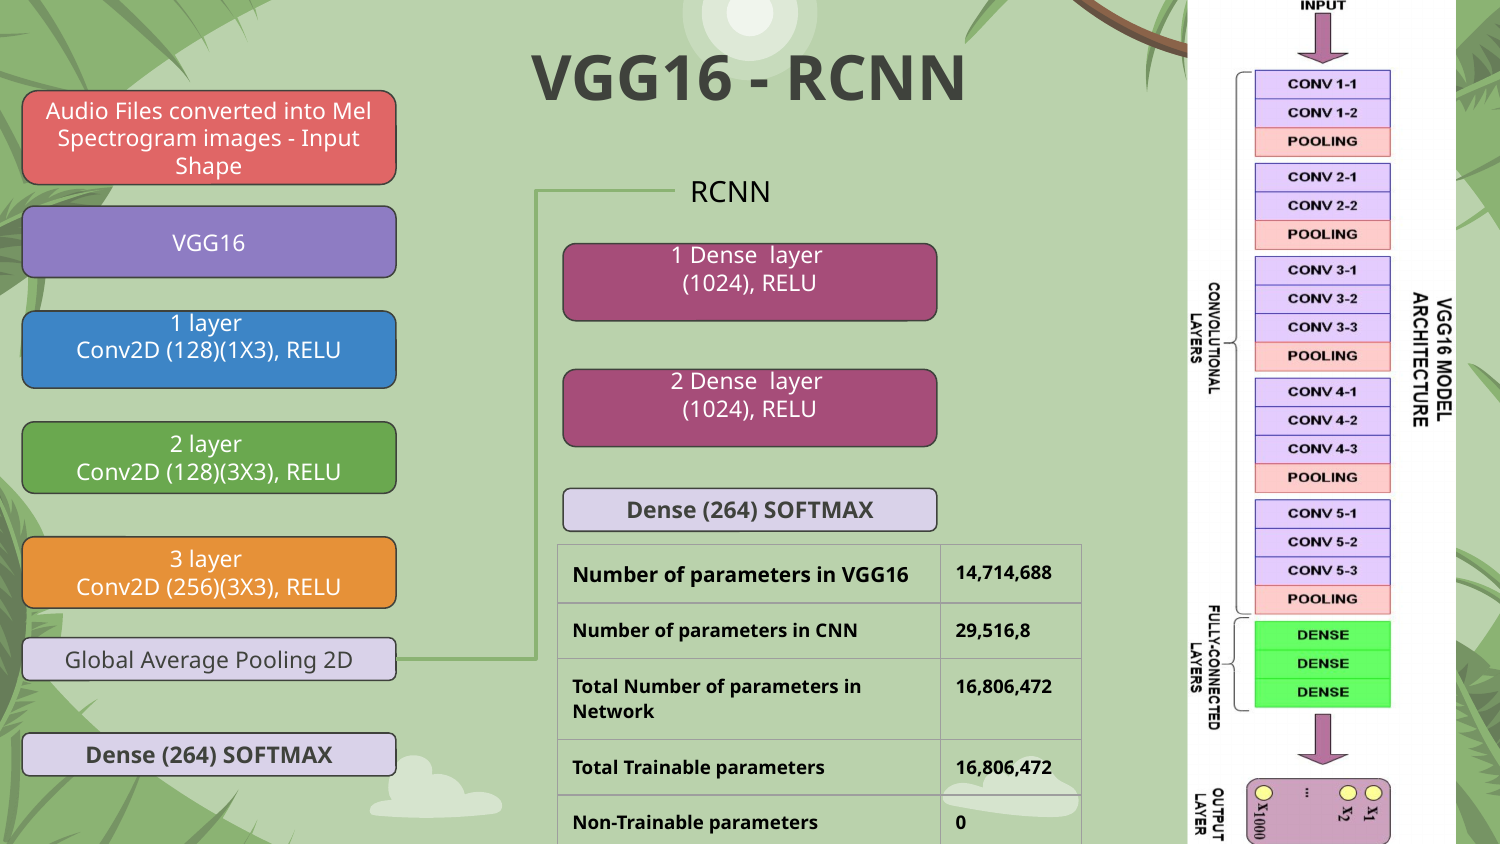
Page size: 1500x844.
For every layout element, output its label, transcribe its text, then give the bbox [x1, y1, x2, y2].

table_header 14,714,688 [941, 564, 1081, 602]
text_box Dense (264) SOFTMAX [680, 488, 893, 532]
title VGG16 - RCNN [118, 23, 1382, 117]
text_box Dense (264) SOFTMAX [22, 732, 397, 776]
table_cell Total Number of parameters in Network [558, 659, 940, 739]
text_box 2 layer Conv2D (128)(3X3), RELU [22, 421, 390, 494]
text_box RCNN [675, 158, 937, 223]
picture [898, 0, 1500, 844]
text_box 3 layer Conv2D (256)(3X3), RELU [22, 536, 390, 609]
text_box Audio Files converted into Mel Spectrogram images - Input Shape [22, 90, 397, 185]
table_header Number of parameters in VGG16 [680, 545, 940, 602]
text_box 1 Dense layer (1024), RELU [680, 243, 937, 321]
table_cell Total Trainable parameters [558, 740, 940, 794]
table_cell Non-Trainable parameters [558, 796, 940, 844]
table_cell Number of parameters in CNN [680, 604, 940, 658]
text_box 1 layer Conv2D (128)(1X3), RELU [22, 310, 390, 389]
text_box 2 Dense layer (1024), RELU [680, 369, 893, 447]
text_box VGG16 [22, 206, 390, 278]
table_cell 16,806,472 [941, 659, 1081, 739]
text_box Global Average Pooling 2D [22, 637, 397, 681]
table_cell 0 [941, 796, 1081, 844]
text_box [395, 190, 676, 660]
table_cell 16,806,472 [941, 740, 1081, 794]
table_cell 29,516,8 [941, 604, 1081, 658]
